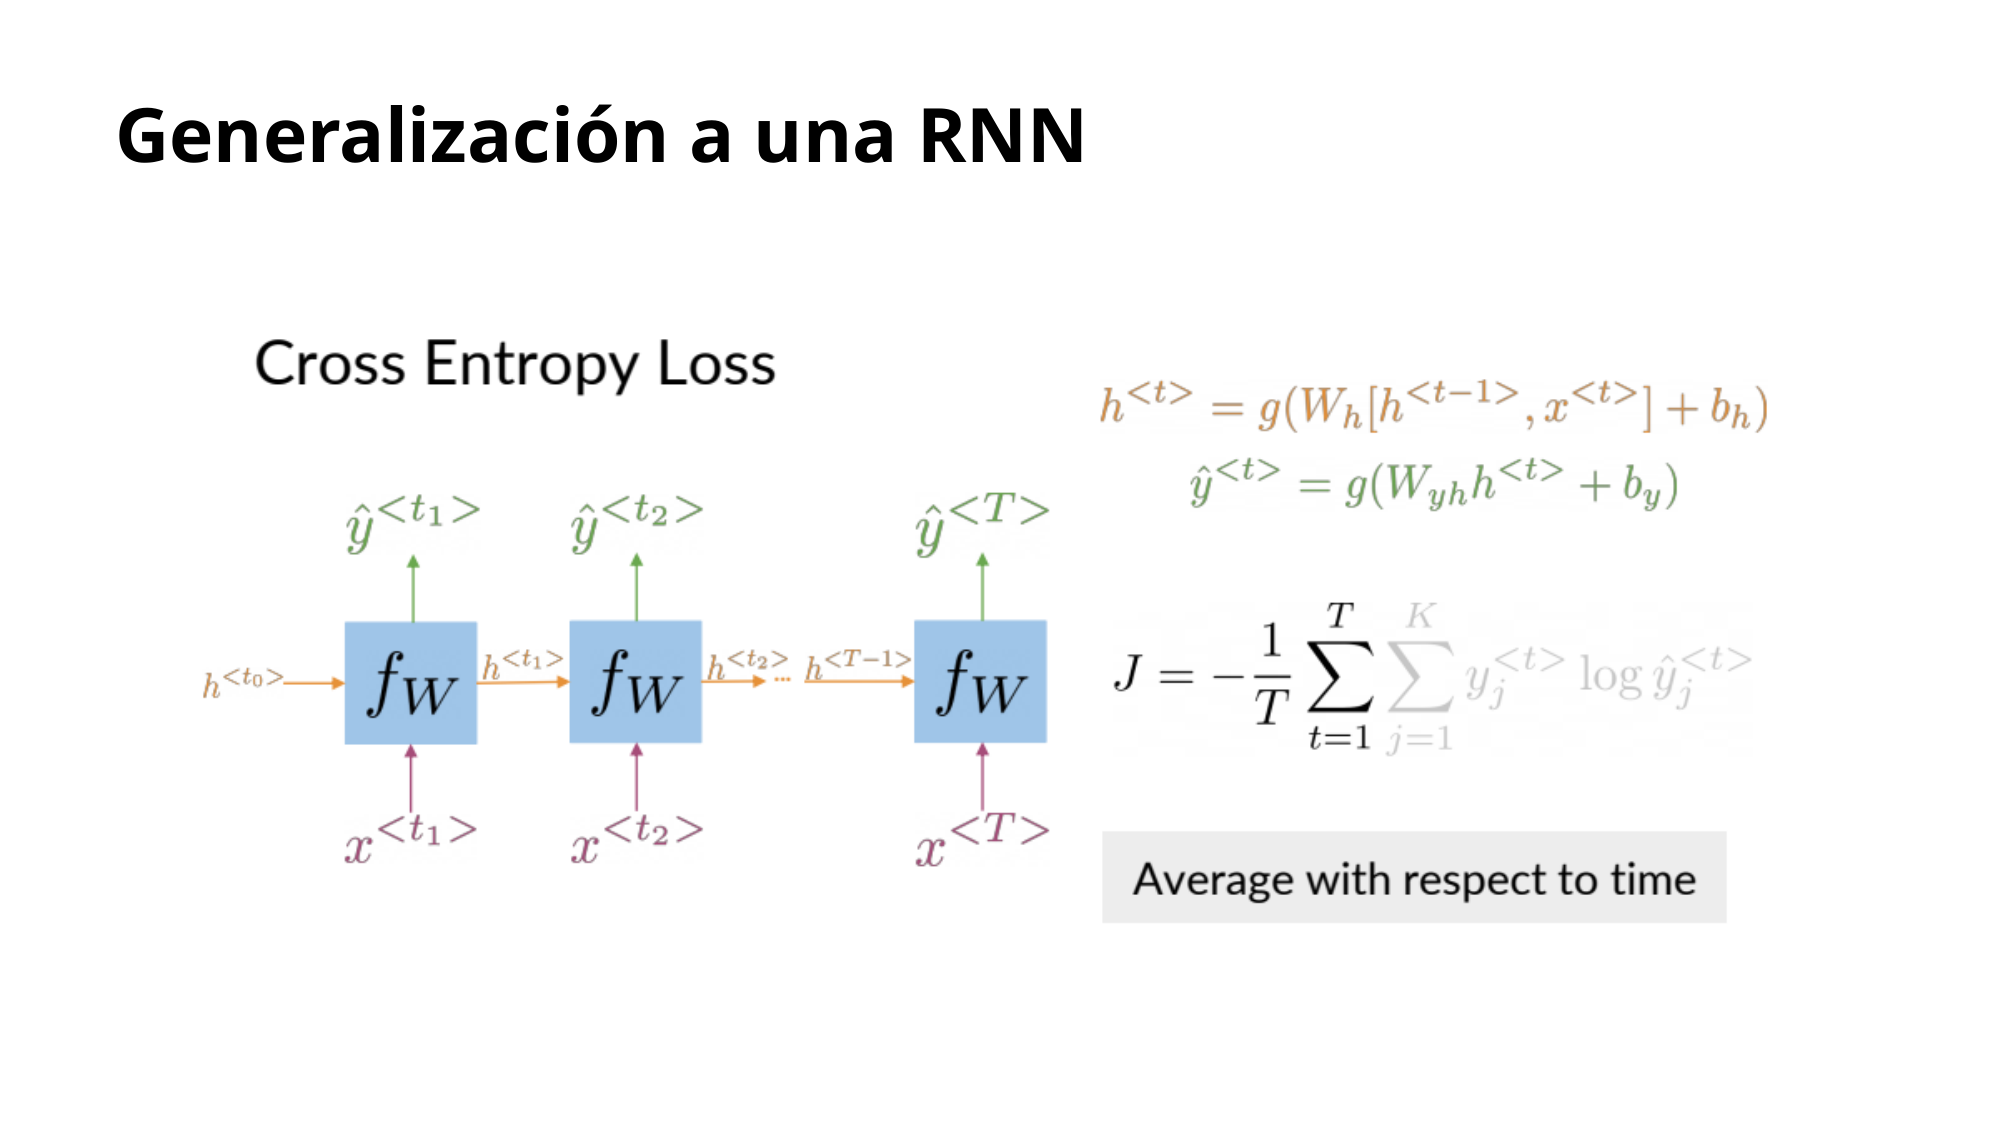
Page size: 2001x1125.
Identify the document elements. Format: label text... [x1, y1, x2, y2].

title Generalización a una RNN [100, 90, 1849, 276]
picture [192, 303, 1774, 981]
